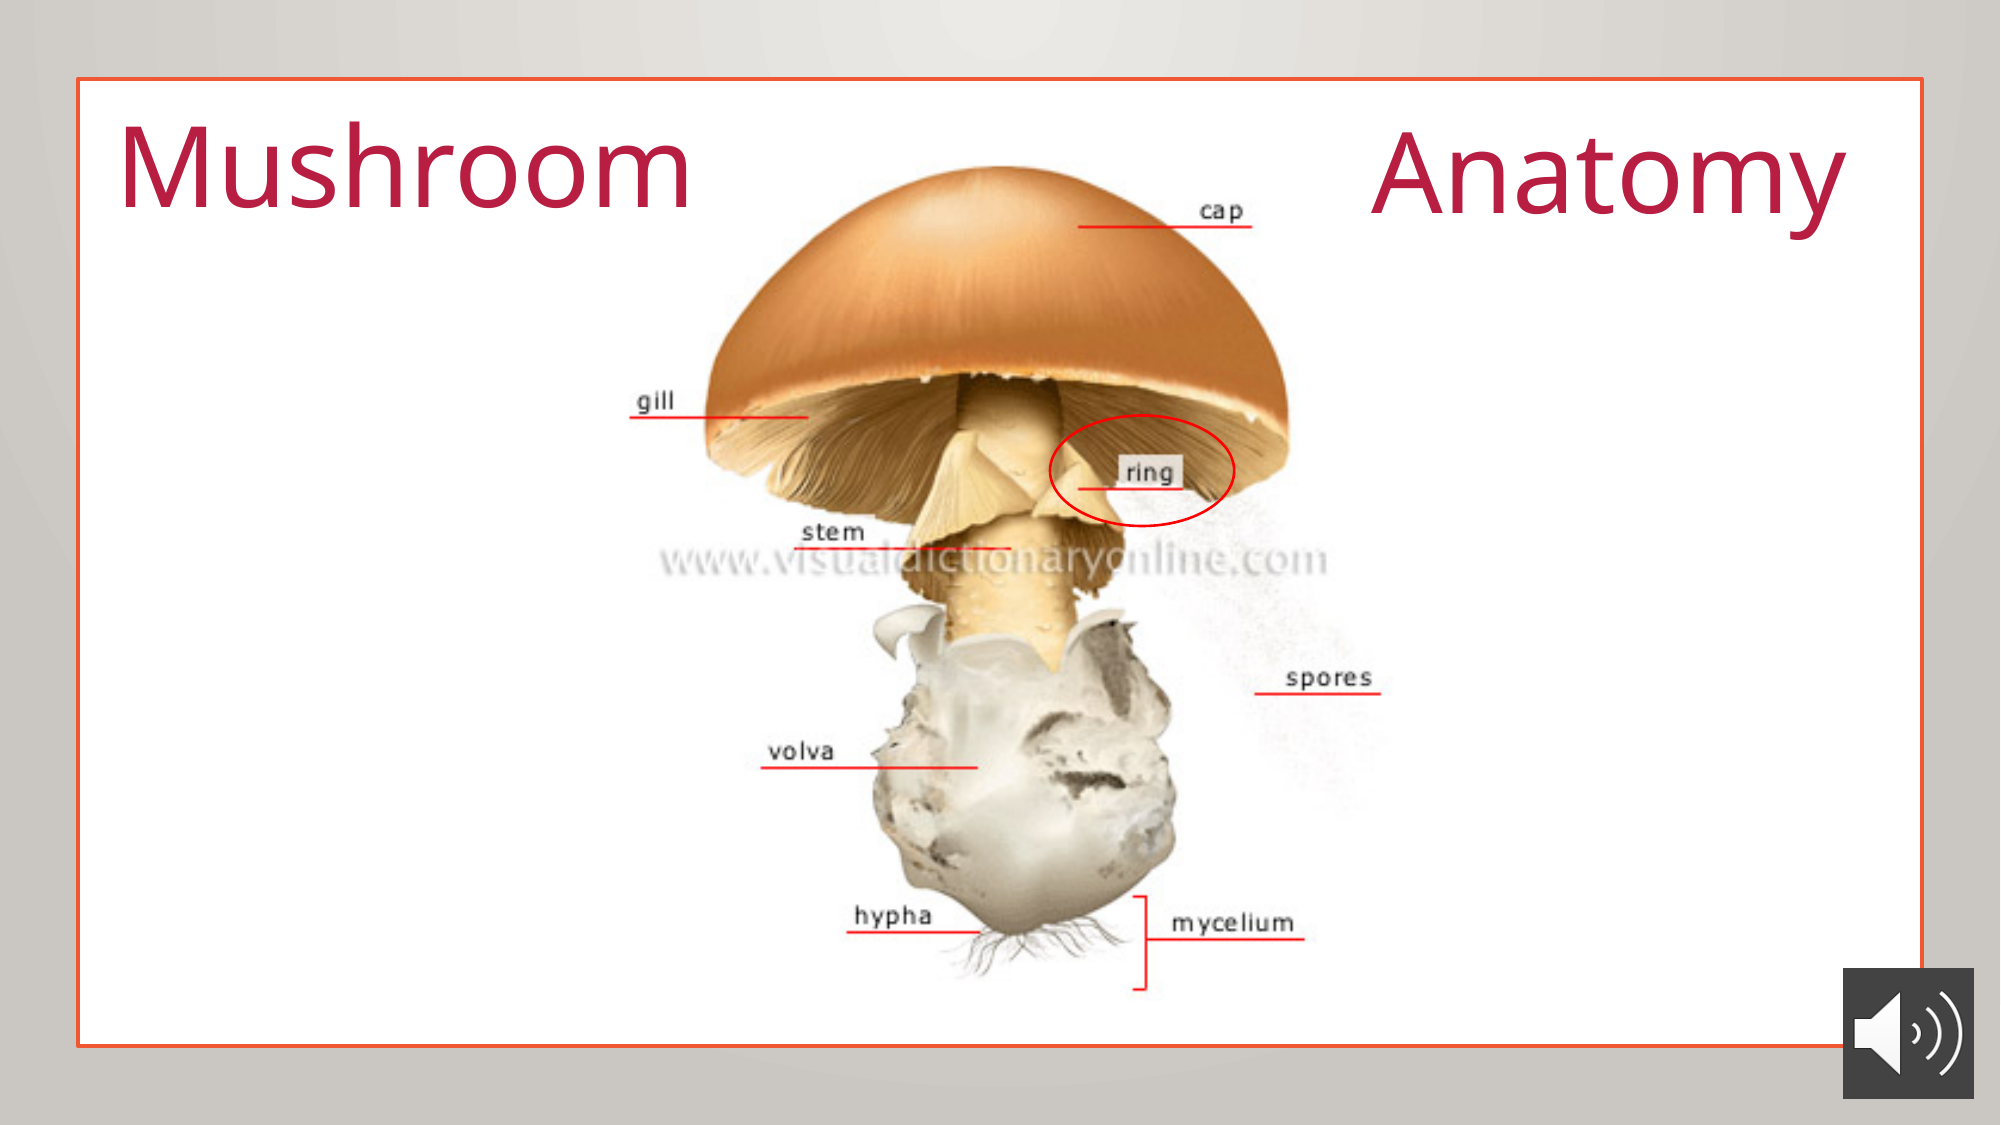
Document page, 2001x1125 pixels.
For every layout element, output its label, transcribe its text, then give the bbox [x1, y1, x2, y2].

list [344, 105, 1656, 1020]
text_box Mushroom [100, 87, 740, 238]
picture [0, 966, 2000, 1125]
text_box Anatomy [1109, 93, 2000, 244]
text_box [77, 77, 1923, 1004]
text_box [0, 0, 2000, 1004]
